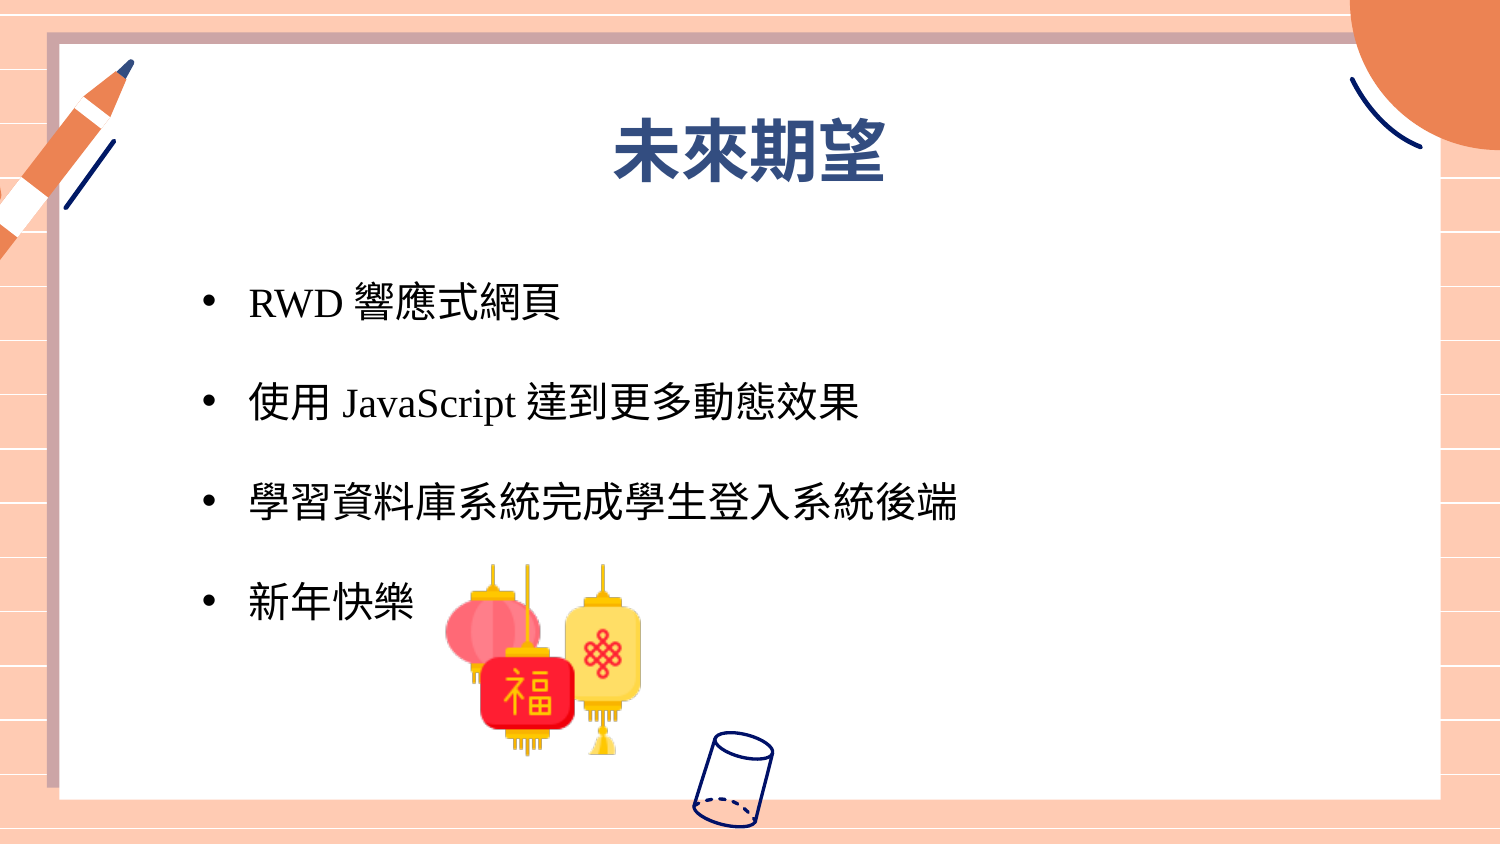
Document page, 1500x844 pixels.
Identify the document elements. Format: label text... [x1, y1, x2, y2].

picture [443, 560, 645, 762]
title 未來期望 [172, 93, 1328, 188]
text_box RWD響應式網頁 使用JavaScript達到更多動態效果 學習資料庫系統完成學生登入系統後端 新年快樂 [187, 268, 1313, 633]
